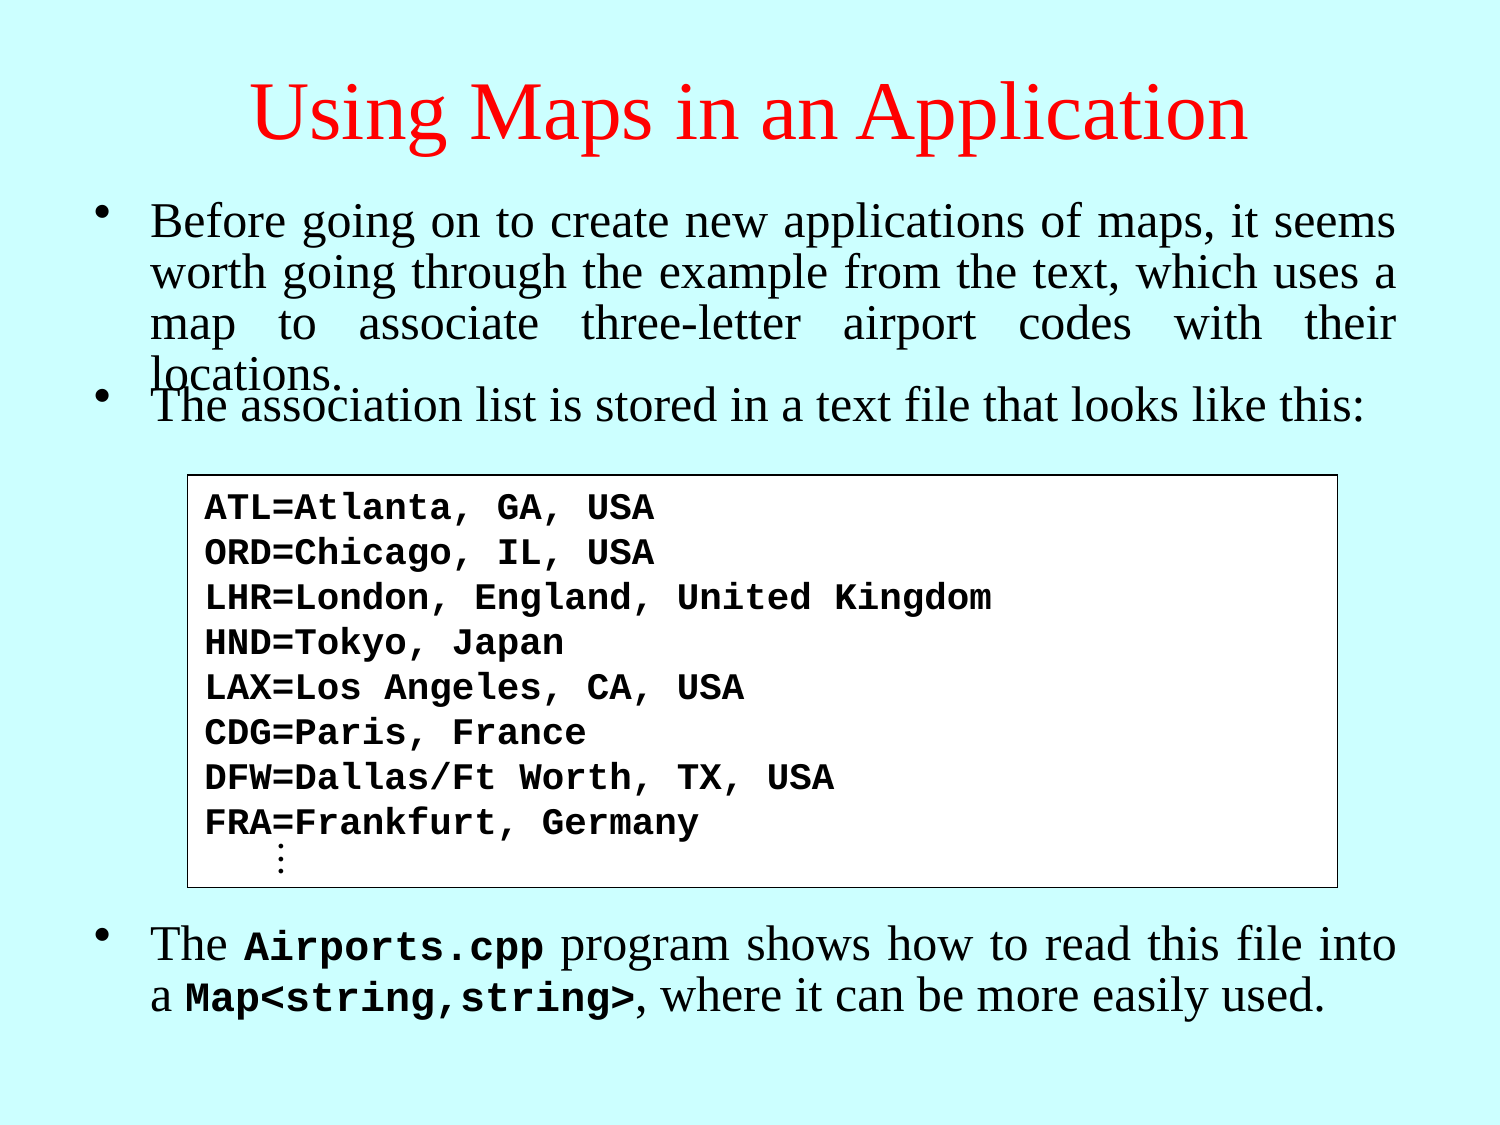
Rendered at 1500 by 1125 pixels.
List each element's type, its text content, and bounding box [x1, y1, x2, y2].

text_box Before going on to create new applications of maps, it seems worth going through the example from the text, which uses a map to associate three-letter airport codes with their locations. [79, 189, 1413, 372]
text_box The Airports.cpp program shows how to read this file into a Map<string,string>, where it can be more easily used. [79, 912, 1413, 1038]
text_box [78, 372, 1413, 888]
title Using Maps in an Application [0, 12, 1500, 201]
